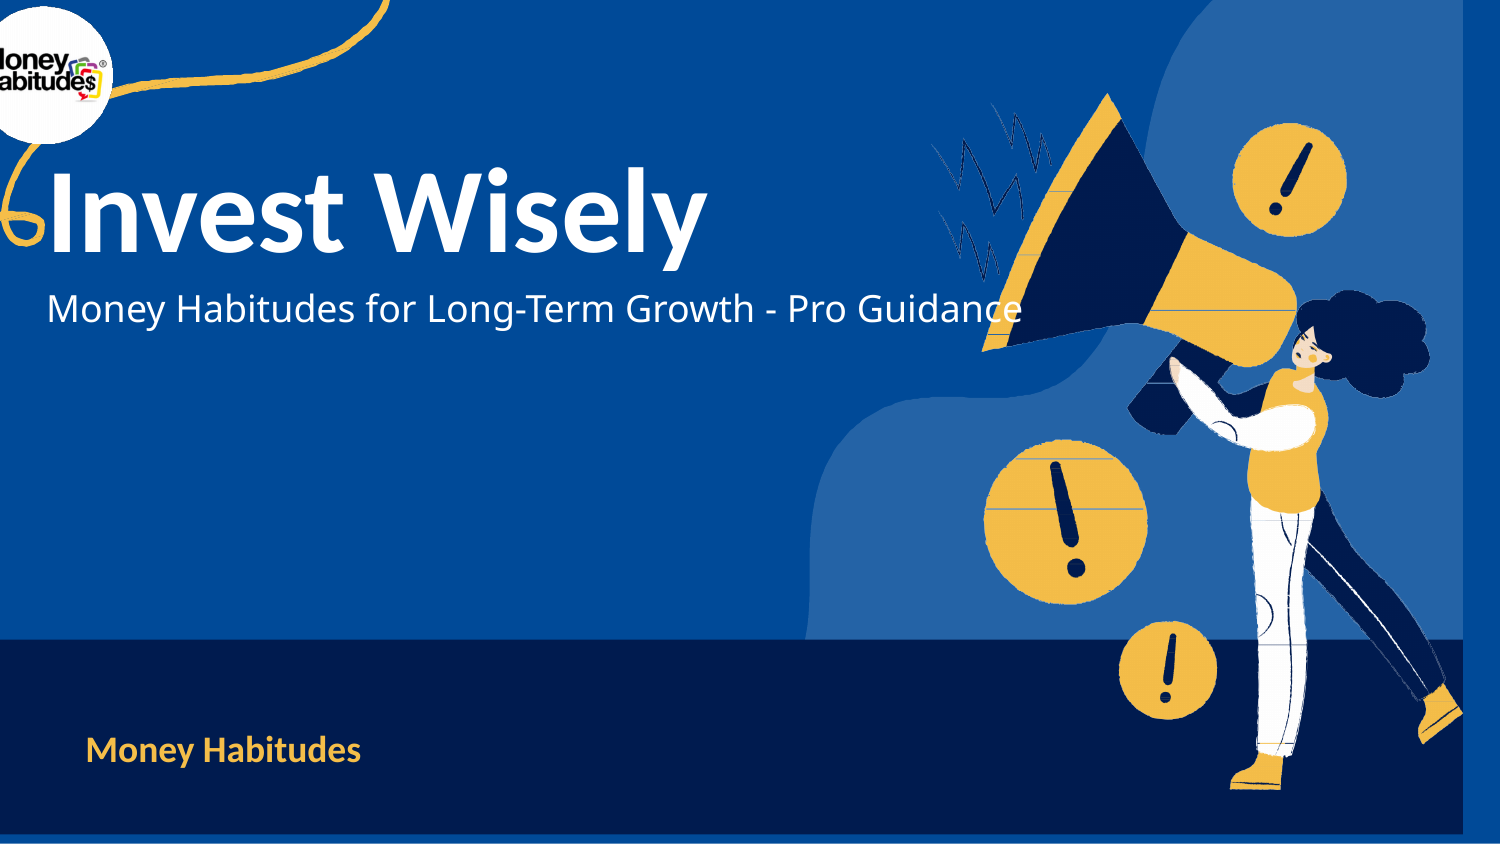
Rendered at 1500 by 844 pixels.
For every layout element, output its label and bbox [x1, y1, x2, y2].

text_box [1463, 0, 1500, 844]
text_box [0, 0, 1464, 835]
